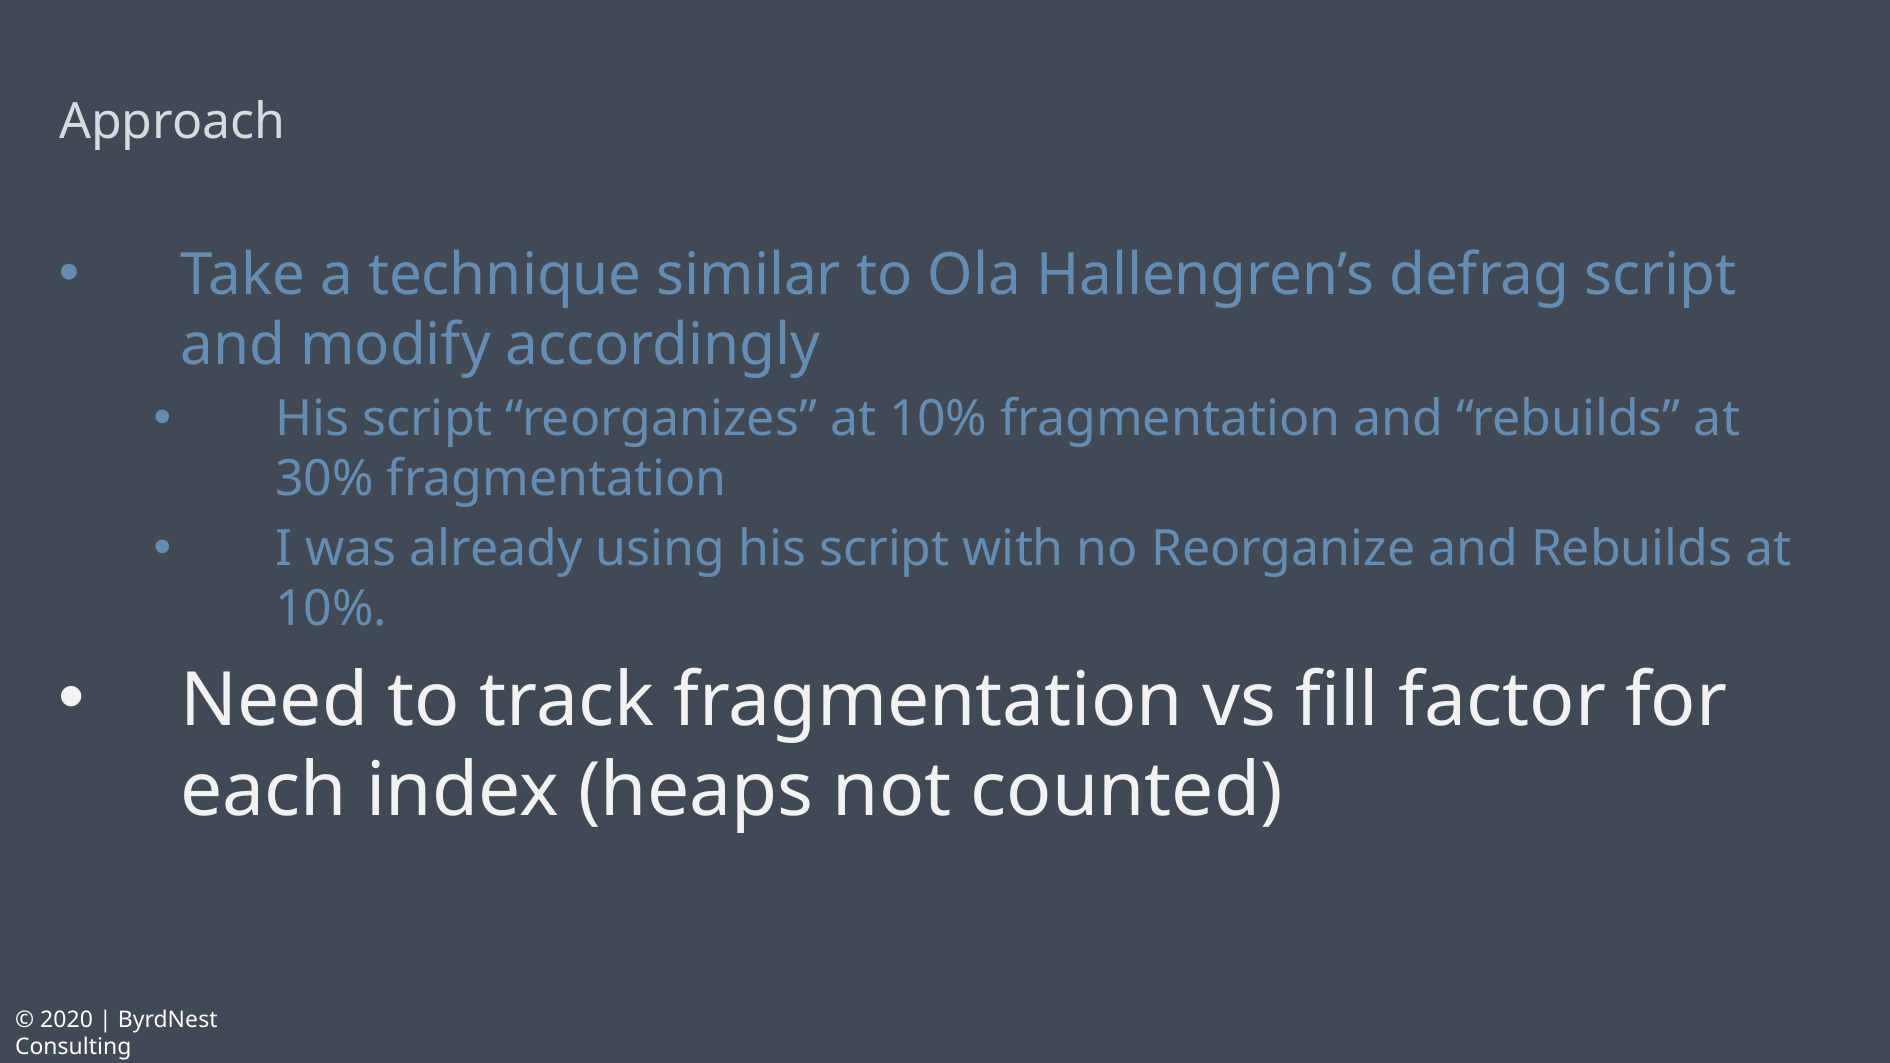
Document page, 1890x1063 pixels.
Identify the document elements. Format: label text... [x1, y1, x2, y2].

text_box © 2020 | ByrdNest Consulting [0, 1001, 337, 1062]
list Take a technique similar to Ola Hallengren’s defrag script and modify accordingly His script “reorganizes” at 10% fragmentation and “rebuilds” at 30% fragmentation I was already using his script with no Reorganize and Rebuilds at 10%. Need to track fragmentation vs fill factor for each index (heaps not counted) [59, 236, 1831, 1004]
title Approach [59, 59, 1831, 178]
